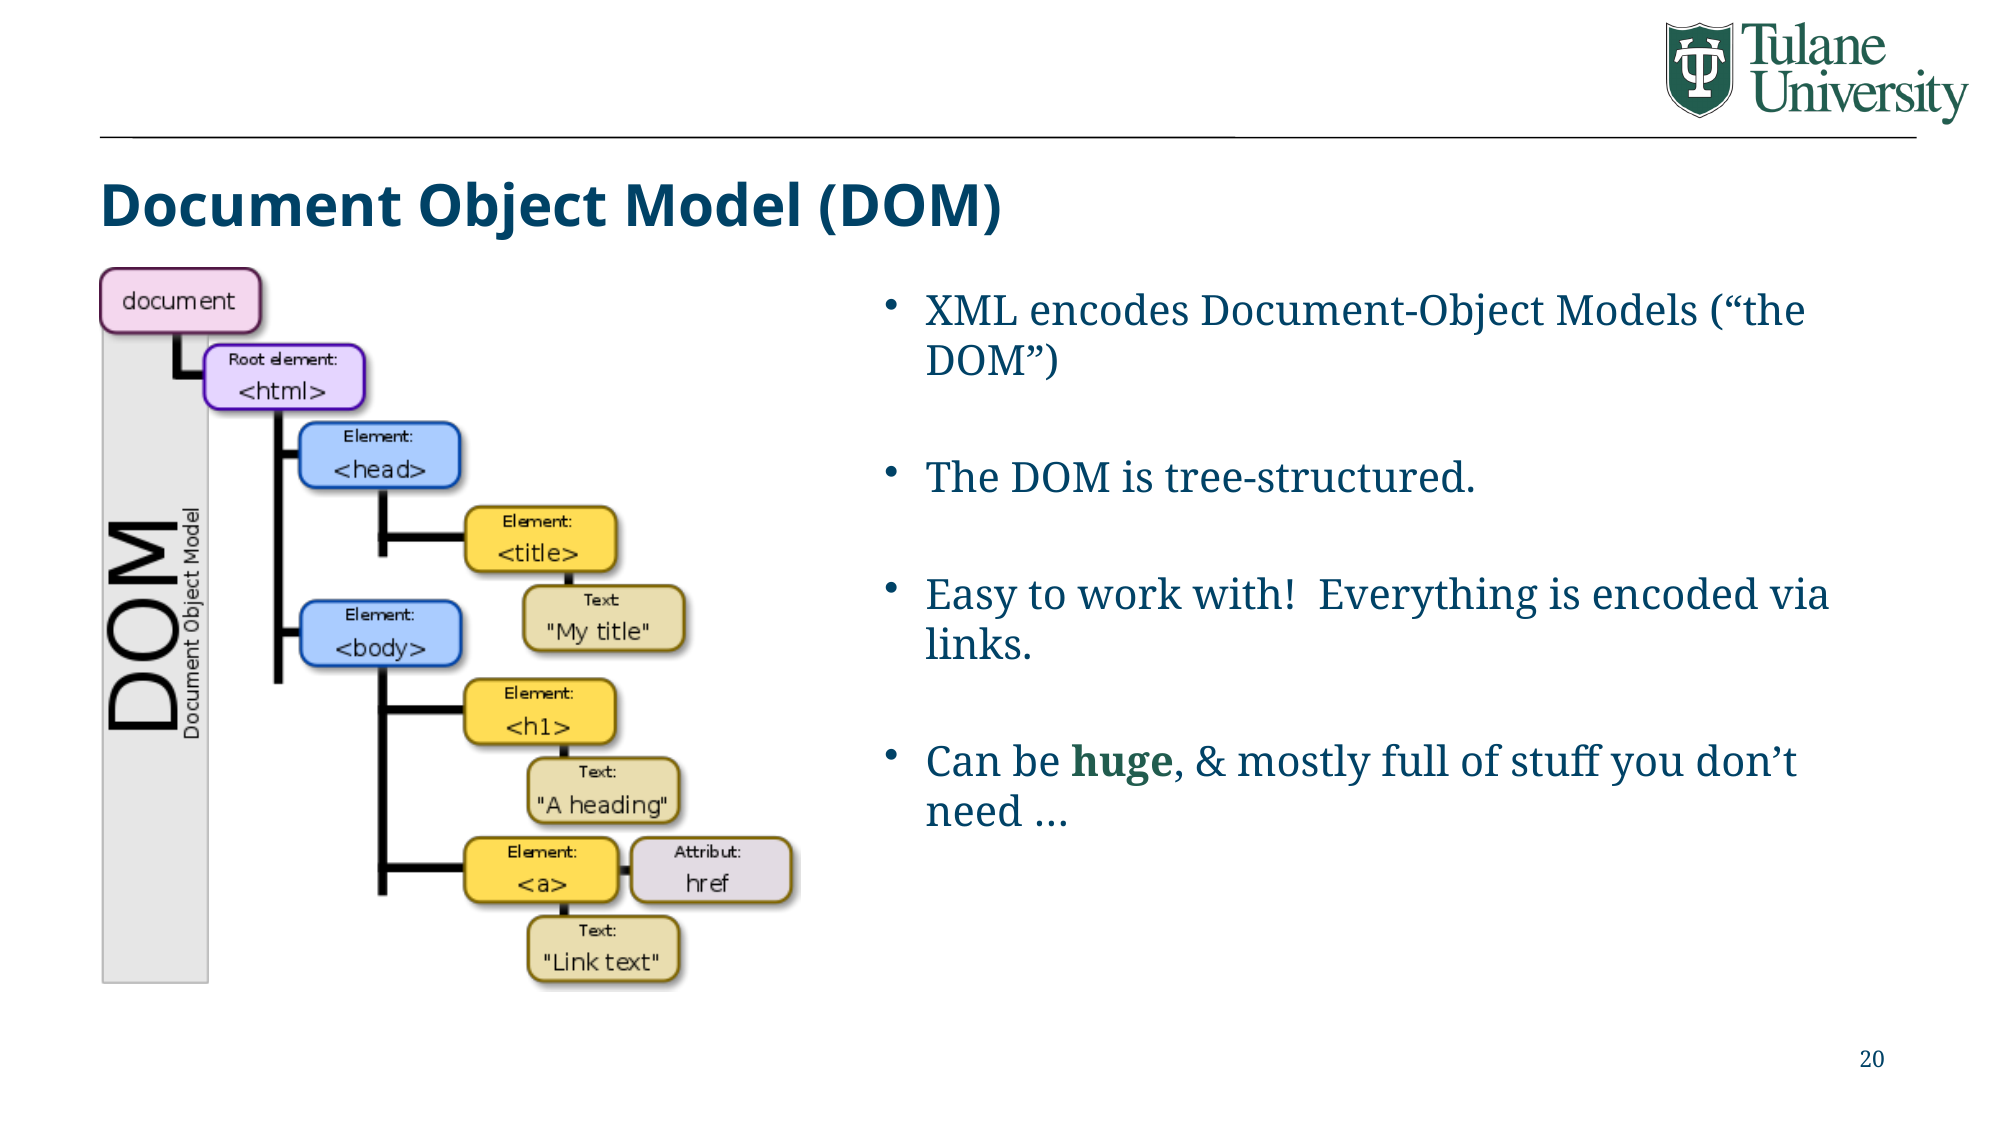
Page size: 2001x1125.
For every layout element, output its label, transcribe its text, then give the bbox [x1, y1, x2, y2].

picture [1666, 22, 1969, 136]
list XML encodes Document-Object Models (“the DOM”) The DOM is tree-structured. Easy to work with! Everything is encoded via links. Can be huge, & mostly full of stuff you don’t need … [884, 283, 1902, 1008]
slide_number 20 [1433, 1037, 1901, 1076]
picture [99, 267, 802, 992]
title Document Object Model (DOM) [99, 167, 1901, 238]
